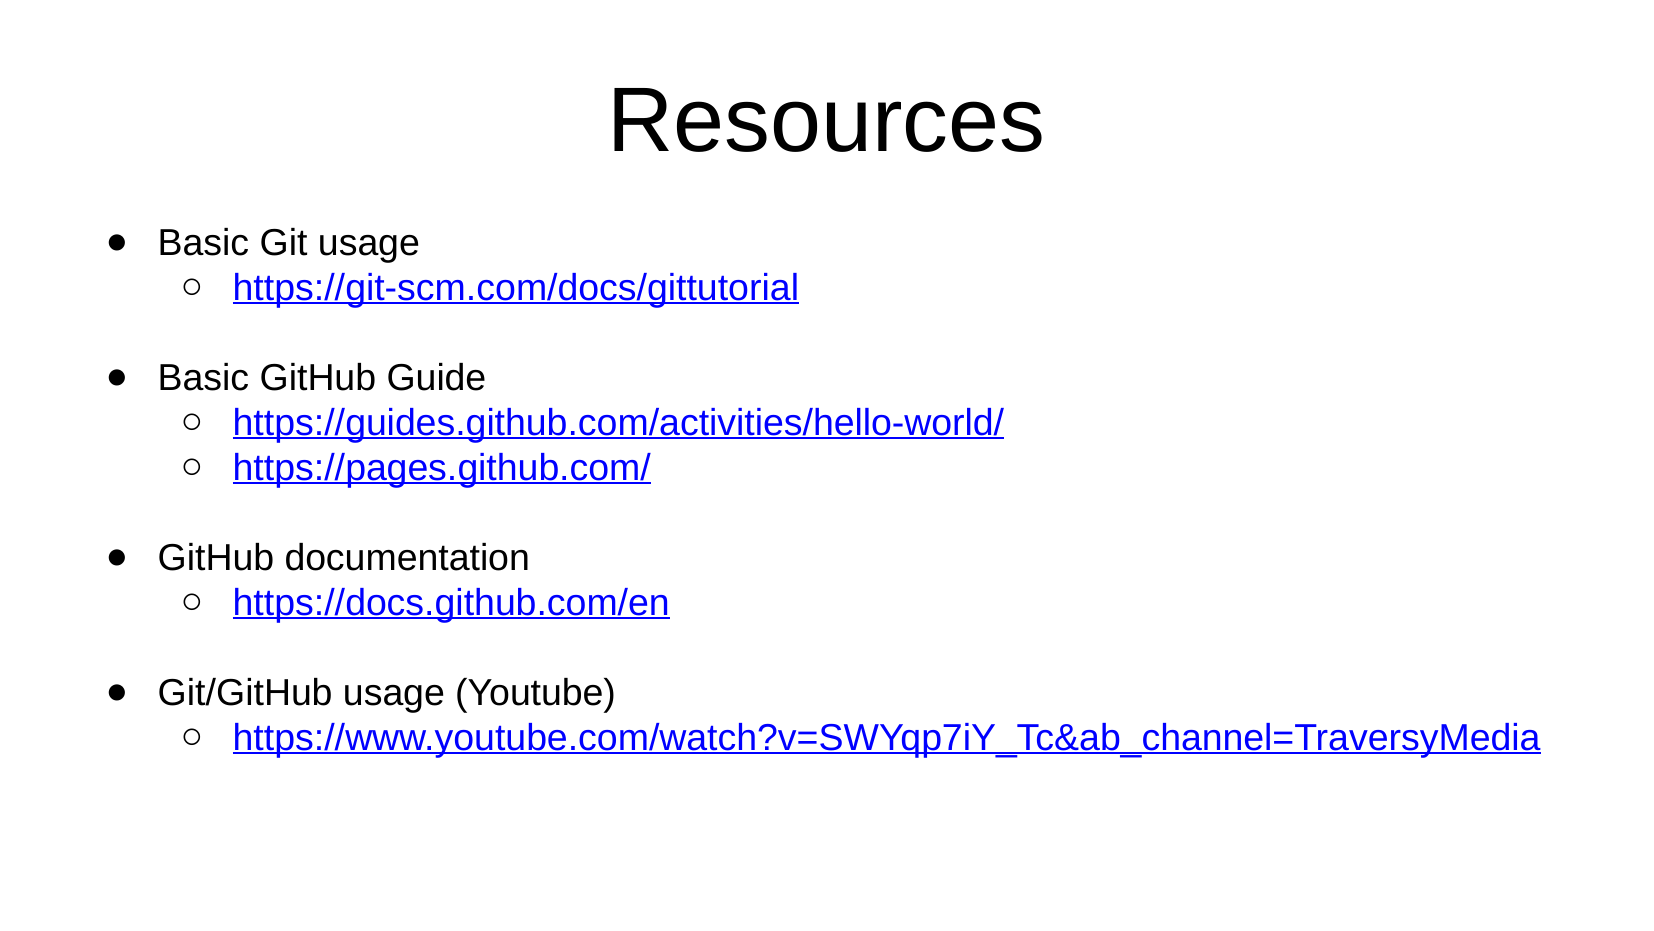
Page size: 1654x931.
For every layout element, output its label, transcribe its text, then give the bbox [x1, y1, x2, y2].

list Basic Git usage https://git-scm.com/docs/gittutorial Basic GitHub Guide https://guides.github.com/activities/hello-world/ https://pages.github.com/ GitHub documentation https://docs.github.com/en Git/GitHub usage (Youtube) https://www.youtube.com/watch?v=SWYqp7iY_Tc&ab_channel=TraversyMedia [82, 217, 1571, 819]
title Resources [82, 37, 1571, 193]
